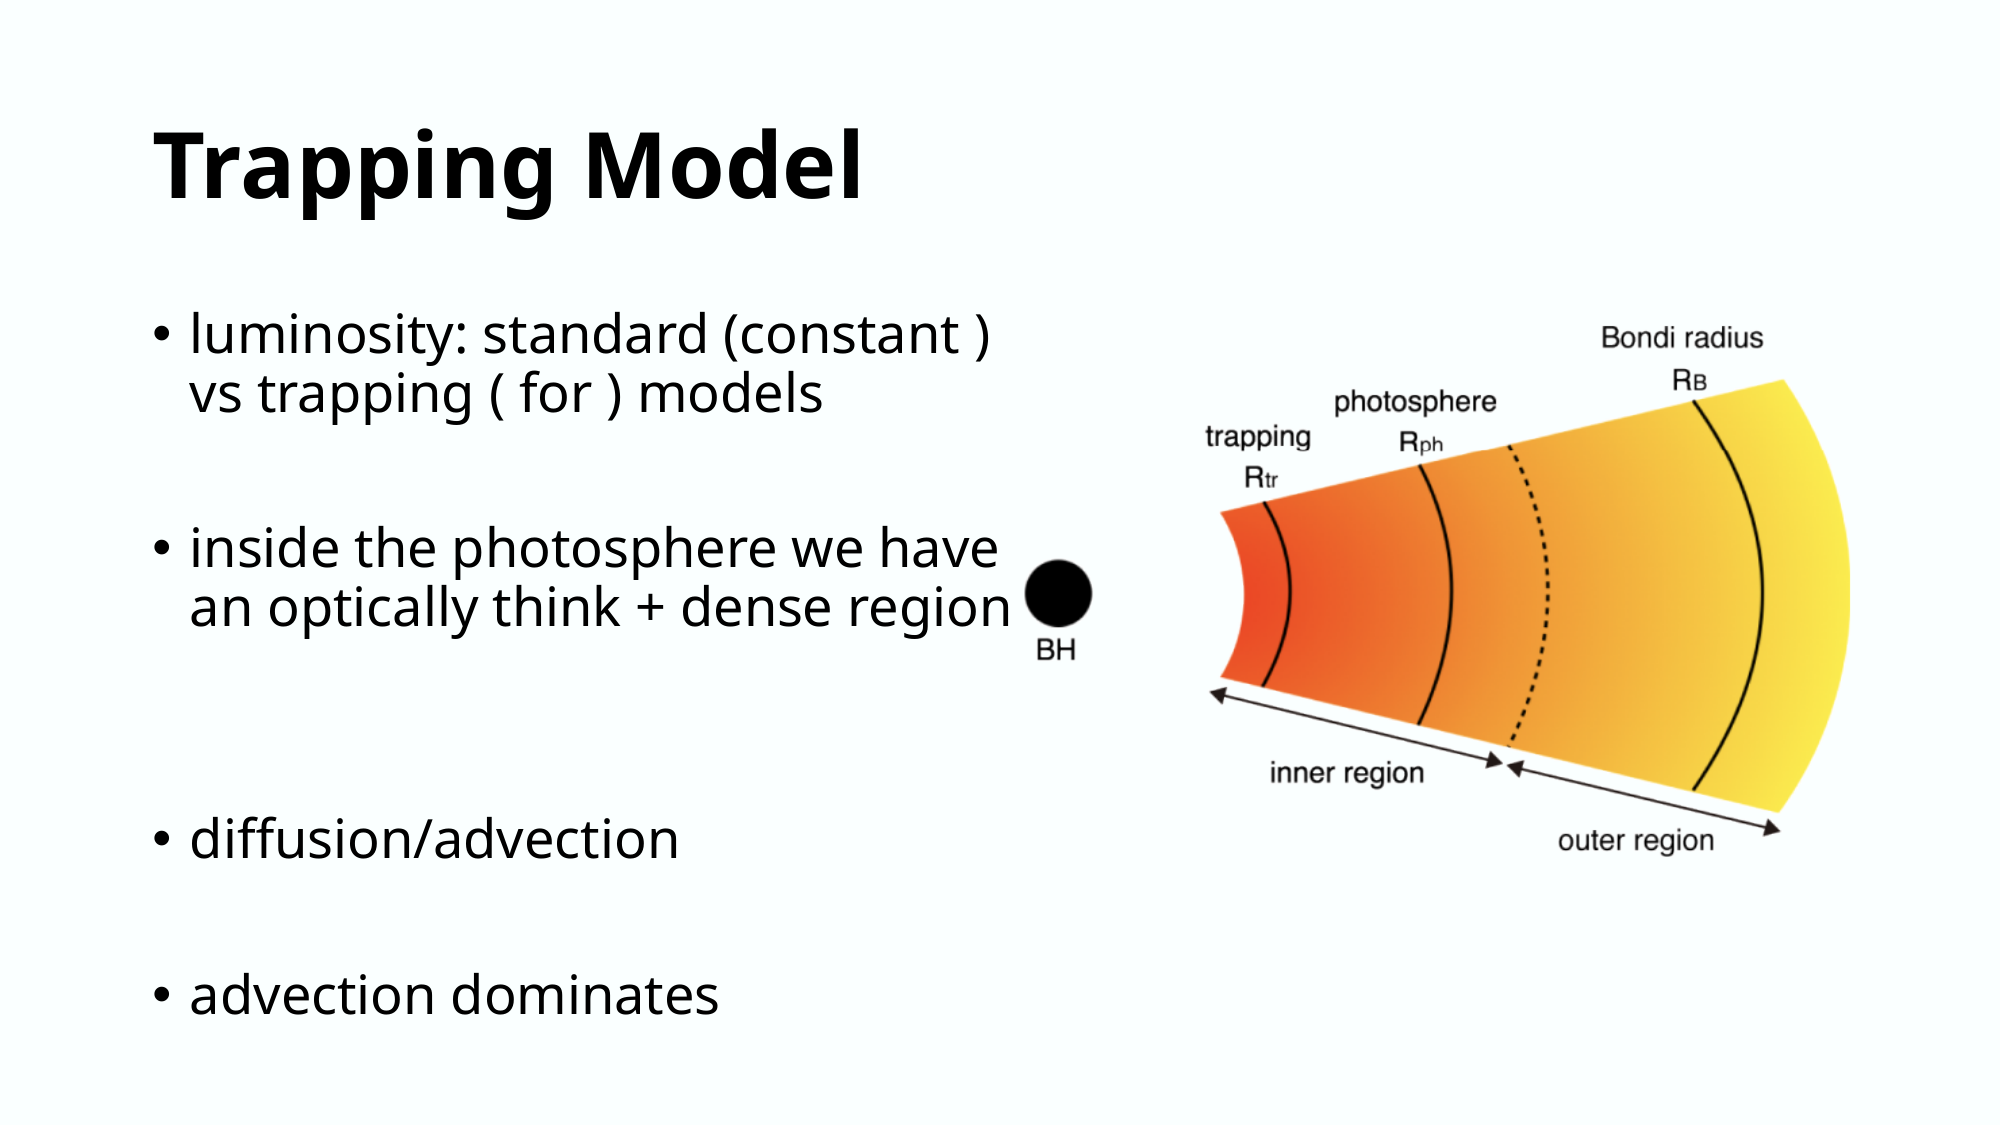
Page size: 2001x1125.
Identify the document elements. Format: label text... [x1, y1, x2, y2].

title Trapping Model [137, 59, 1863, 278]
picture [973, 298, 1914, 873]
text_box [137, 299, 940, 1014]
